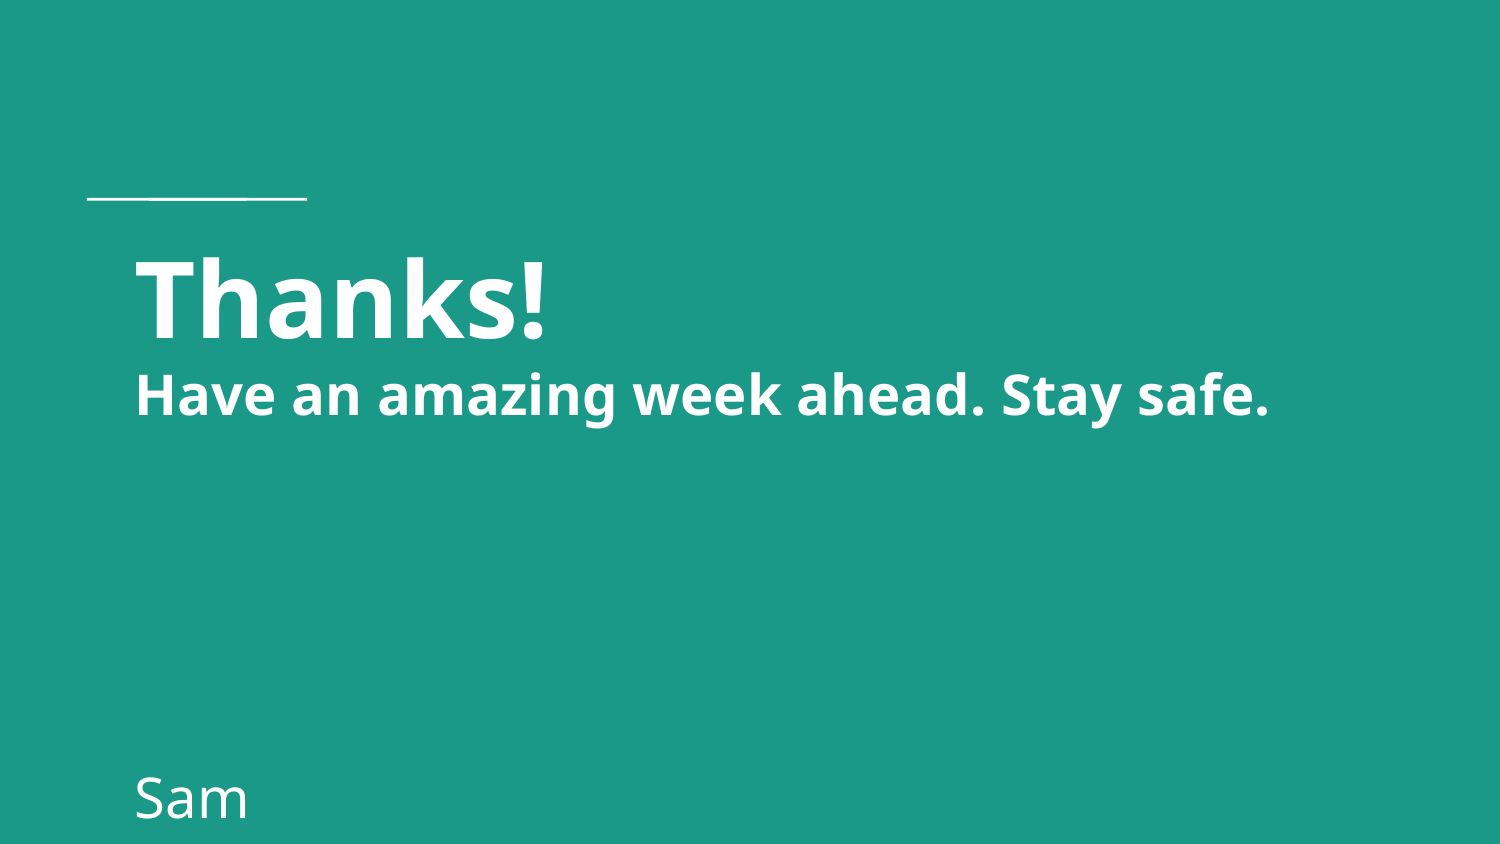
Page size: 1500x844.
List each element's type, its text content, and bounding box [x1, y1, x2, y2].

text_box Sam [119, 746, 661, 826]
title Thanks! Have an amazing week ahead. Stay safe. [119, 216, 1381, 466]
